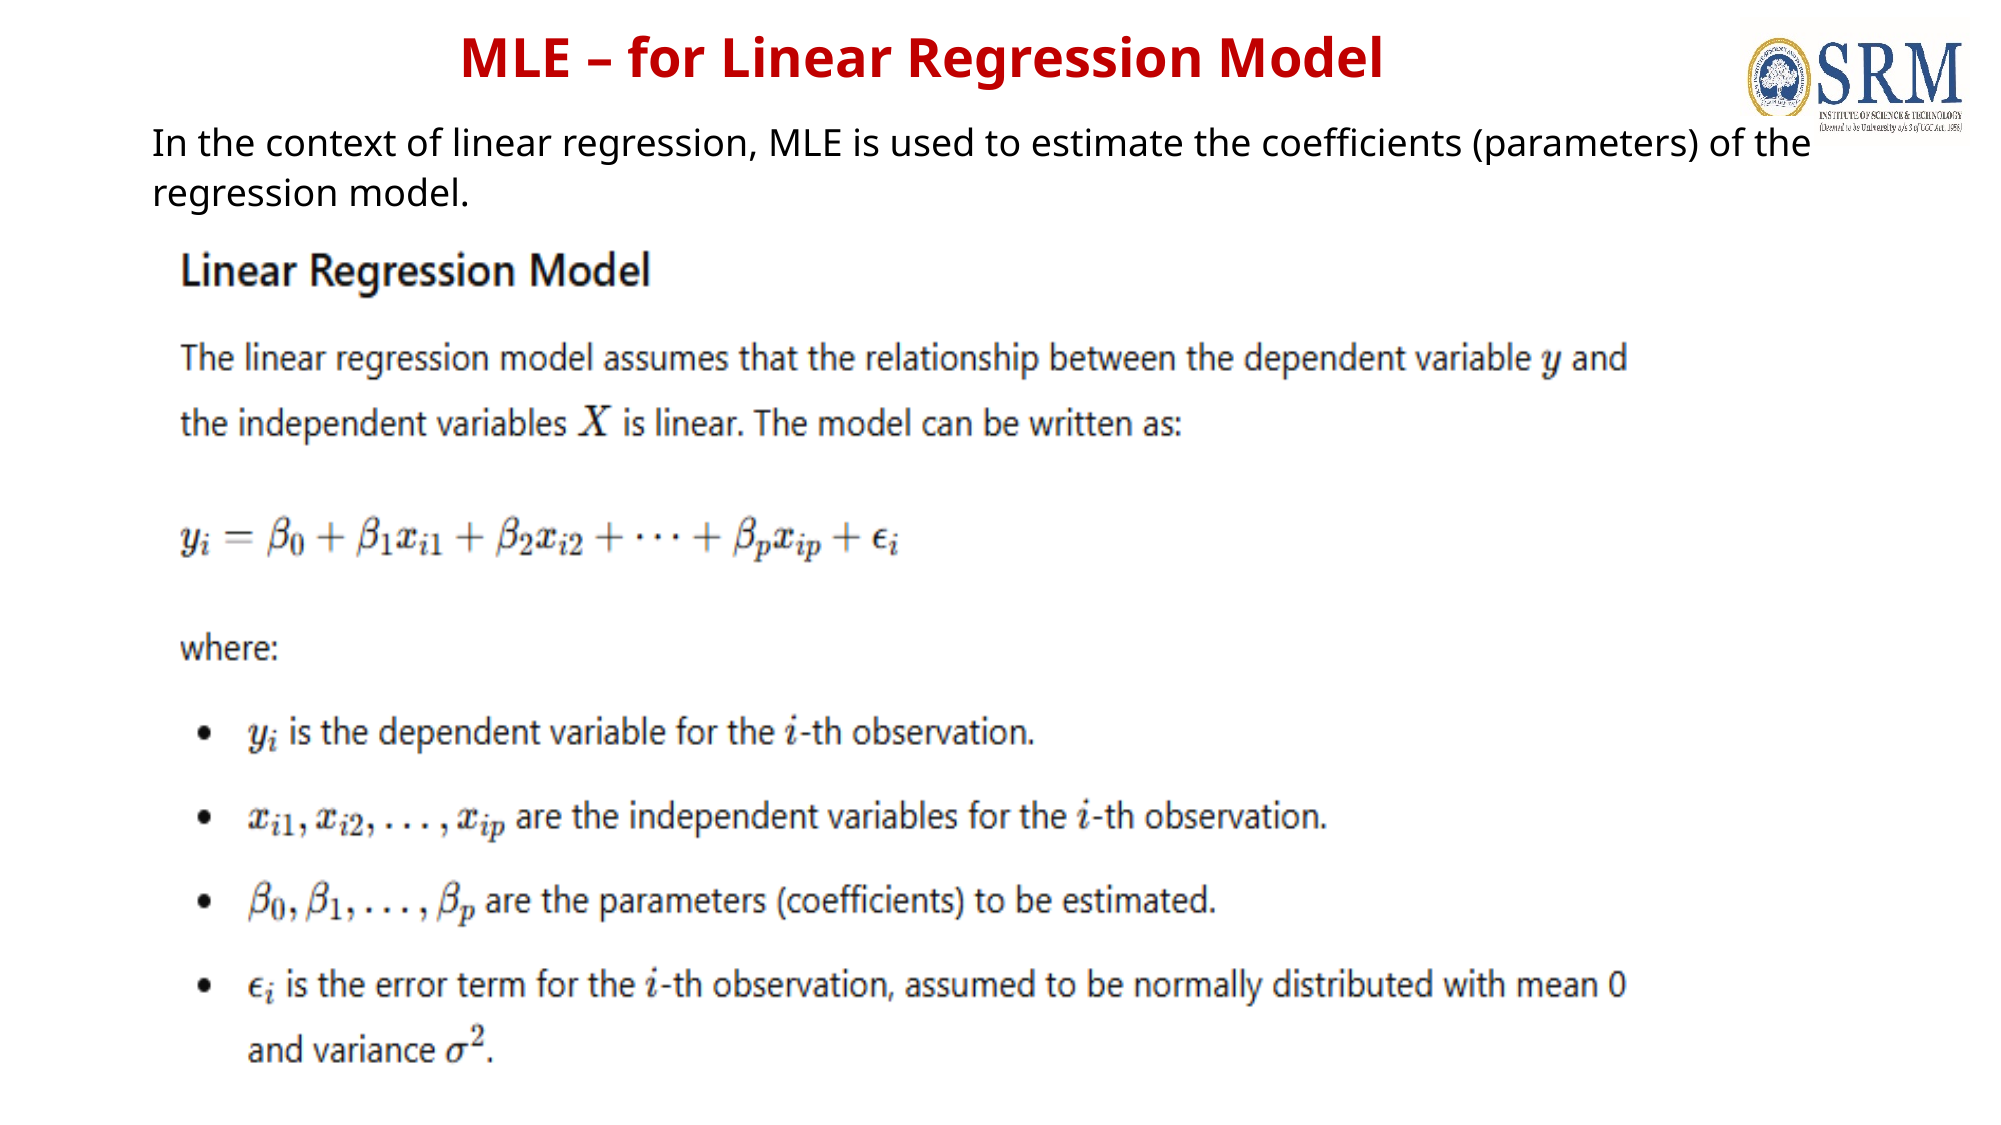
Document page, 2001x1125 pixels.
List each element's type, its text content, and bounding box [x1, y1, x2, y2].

text_box In the context of linear regression, MLE is used to estimate the coefficients (parameters) of the regression model. [137, 105, 1896, 222]
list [154, 240, 1720, 1112]
title MLE – for Linear Regression Model [331, 34, 1515, 87]
picture [1740, 17, 1970, 146]
